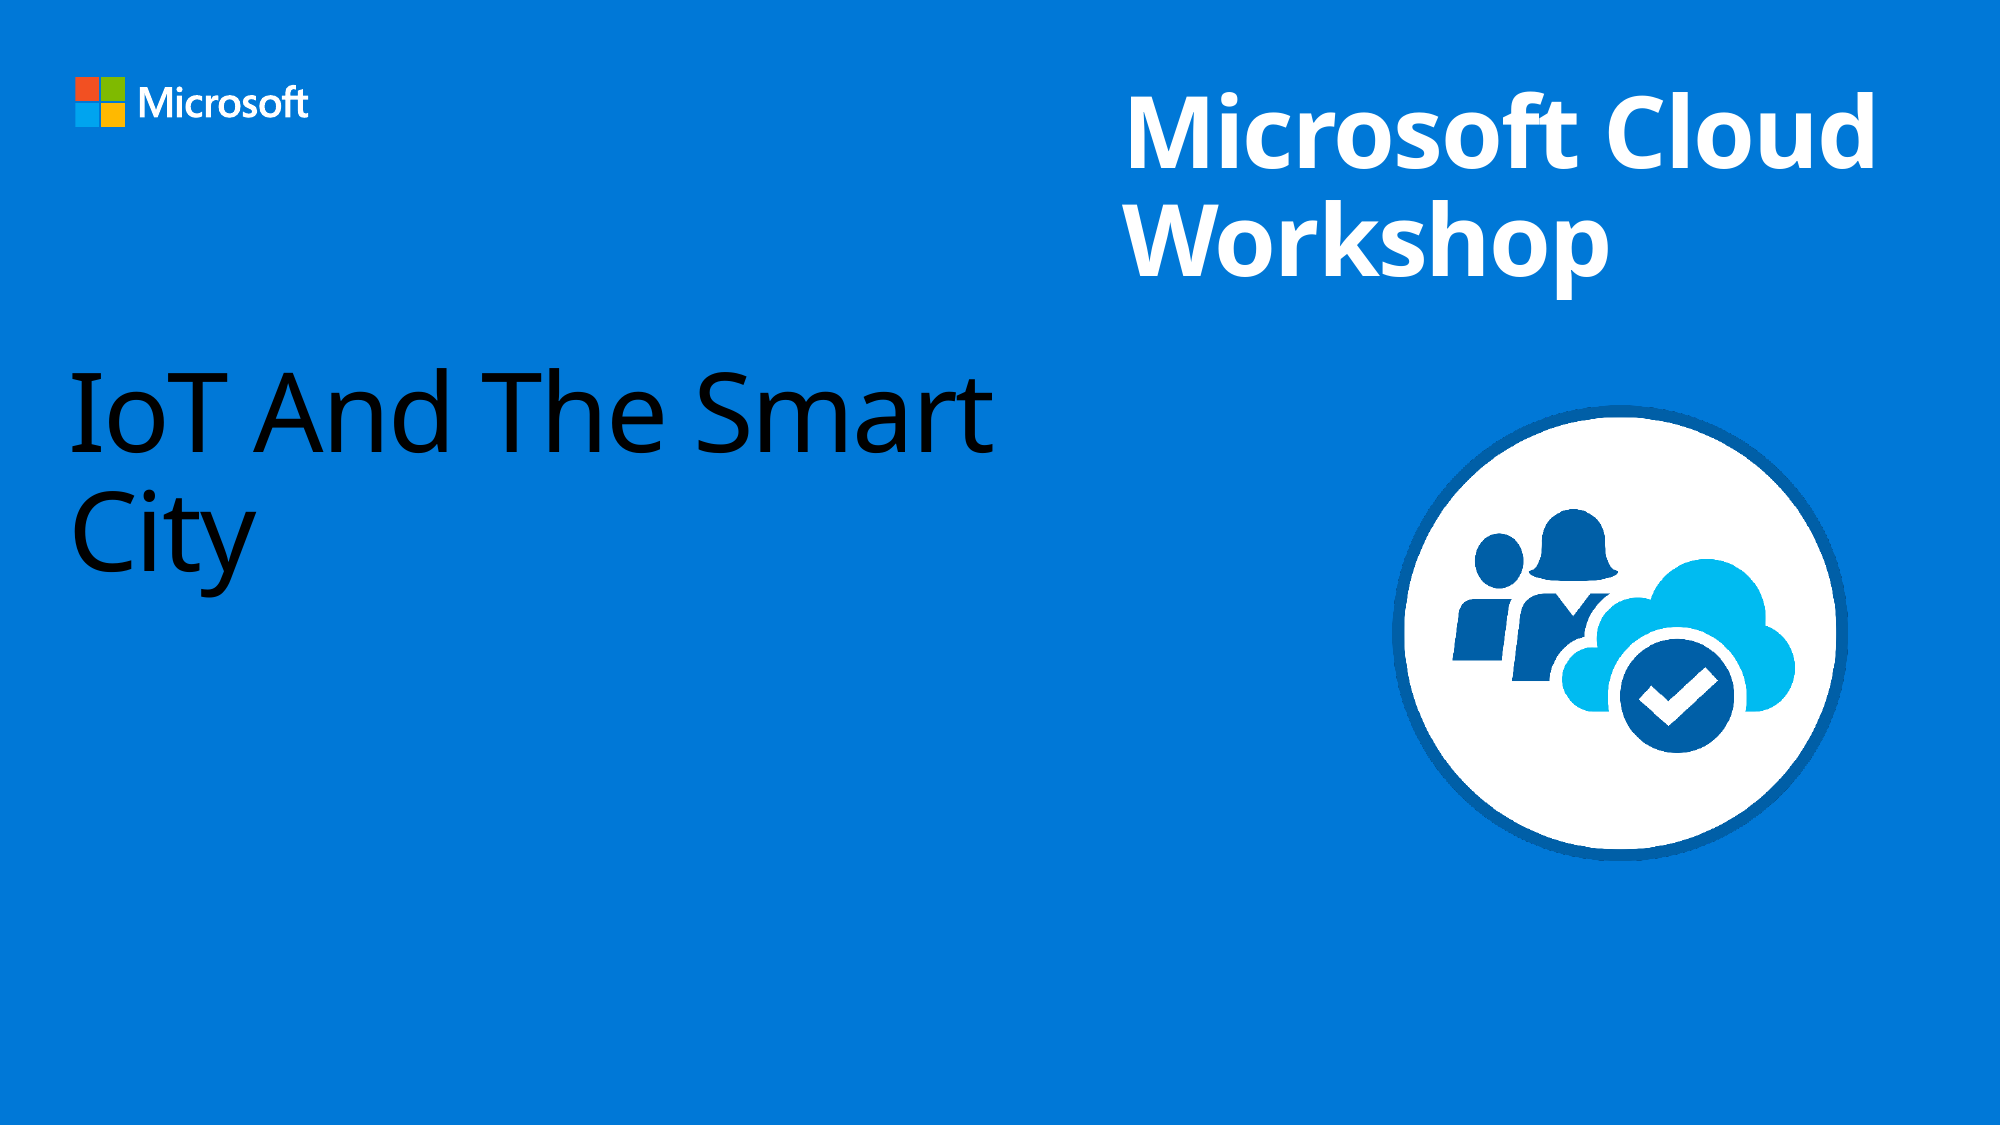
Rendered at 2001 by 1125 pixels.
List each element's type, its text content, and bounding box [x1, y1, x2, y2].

picture [1392, 405, 1848, 861]
title IoT And The Smart City [44, 341, 1221, 490]
